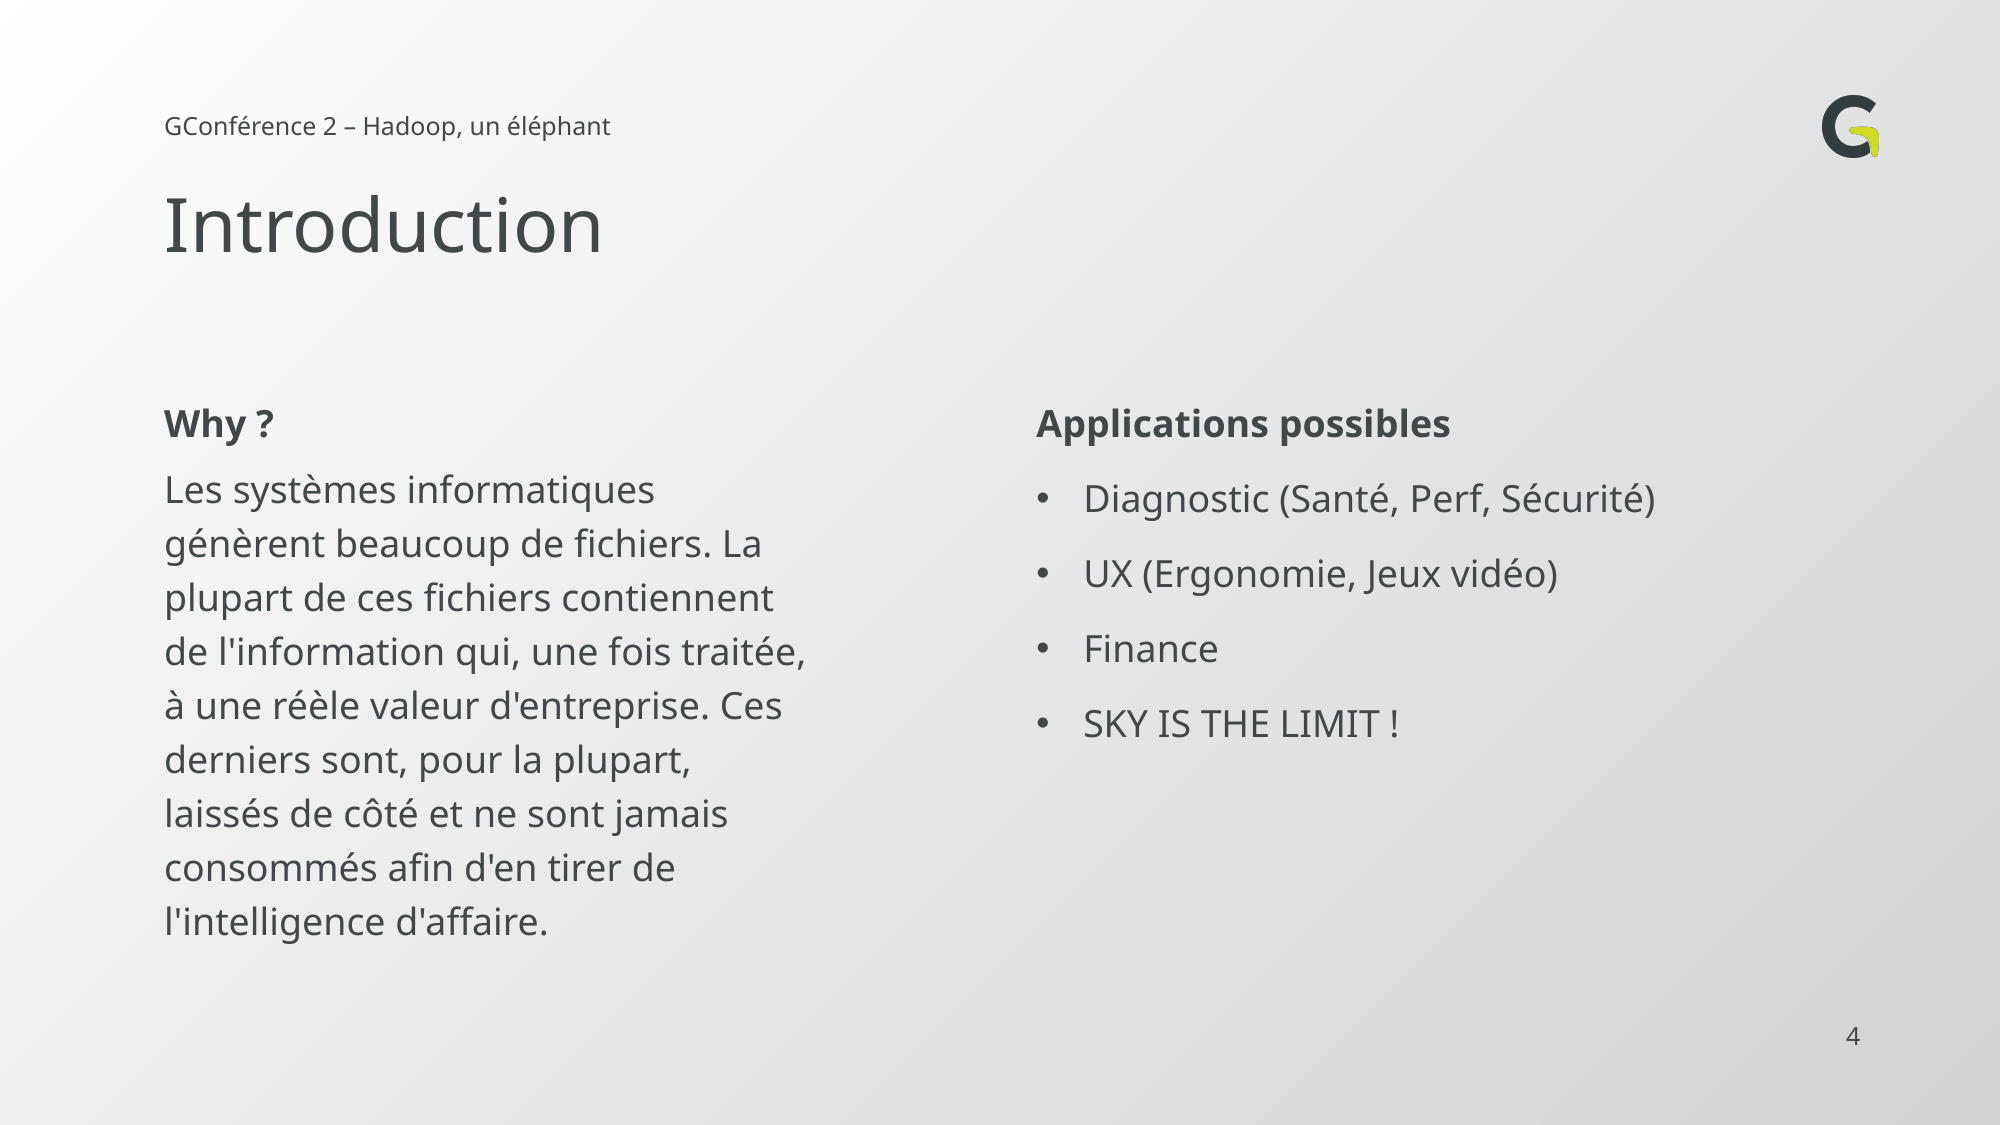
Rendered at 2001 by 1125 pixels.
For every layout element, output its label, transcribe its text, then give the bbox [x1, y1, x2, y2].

text_box Applications possibles Diagnostic (Santé, Perf, Sécurité) UX (Ergonomie, Jeux vidéo) Finance SKY IS THE LIMIT ! [1021, 383, 1703, 947]
picture [1822, 95, 1879, 158]
slide_number 4 [1783, 1013, 1876, 1059]
list Les systèmes informatiques génèrent beaucoup de fichiers. La plupart de ces fichiers contiennent de l'information qui, une fois traitée, à une réèle valeur d'entreprise. Ces derniers sont, pour la plupart, laissés de côté et ne sont jamais consommés afin d'en tirer de l'intelligence d'affaire. [149, 451, 831, 1014]
subtitle Why ? [149, 383, 831, 451]
title Introduction [150, 180, 1703, 325]
